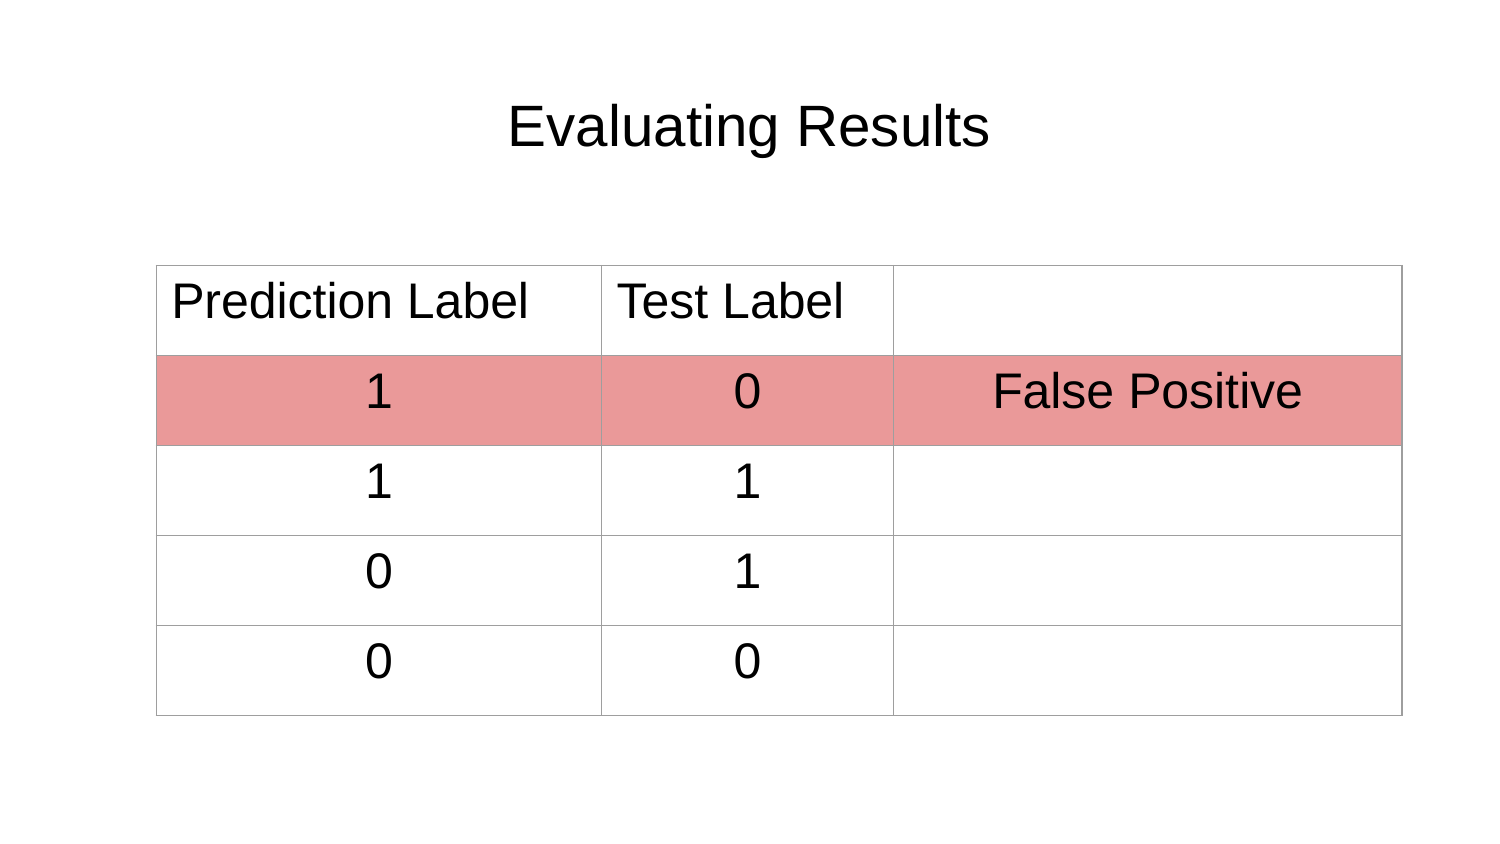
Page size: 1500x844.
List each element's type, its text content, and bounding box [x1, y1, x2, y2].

table_header [894, 266, 1401, 355]
table_cell 0 [157, 626, 601, 715]
table_cell [894, 446, 1401, 535]
table_cell 0 [157, 536, 601, 625]
table_cell 1 [602, 446, 893, 535]
table_cell 1 [157, 446, 601, 535]
table_header Test Label [602, 266, 893, 355]
table_cell 0 [602, 626, 893, 715]
table_cell 0 [602, 356, 893, 445]
table_cell [894, 626, 1401, 715]
table_cell [894, 536, 1401, 625]
table_cell 1 [157, 356, 601, 445]
table_cell 1 [602, 536, 893, 625]
table_cell False Positive [894, 356, 1401, 445]
text_box Evaluating Results [51, 72, 1449, 167]
table_header Prediction Label [157, 266, 601, 355]
